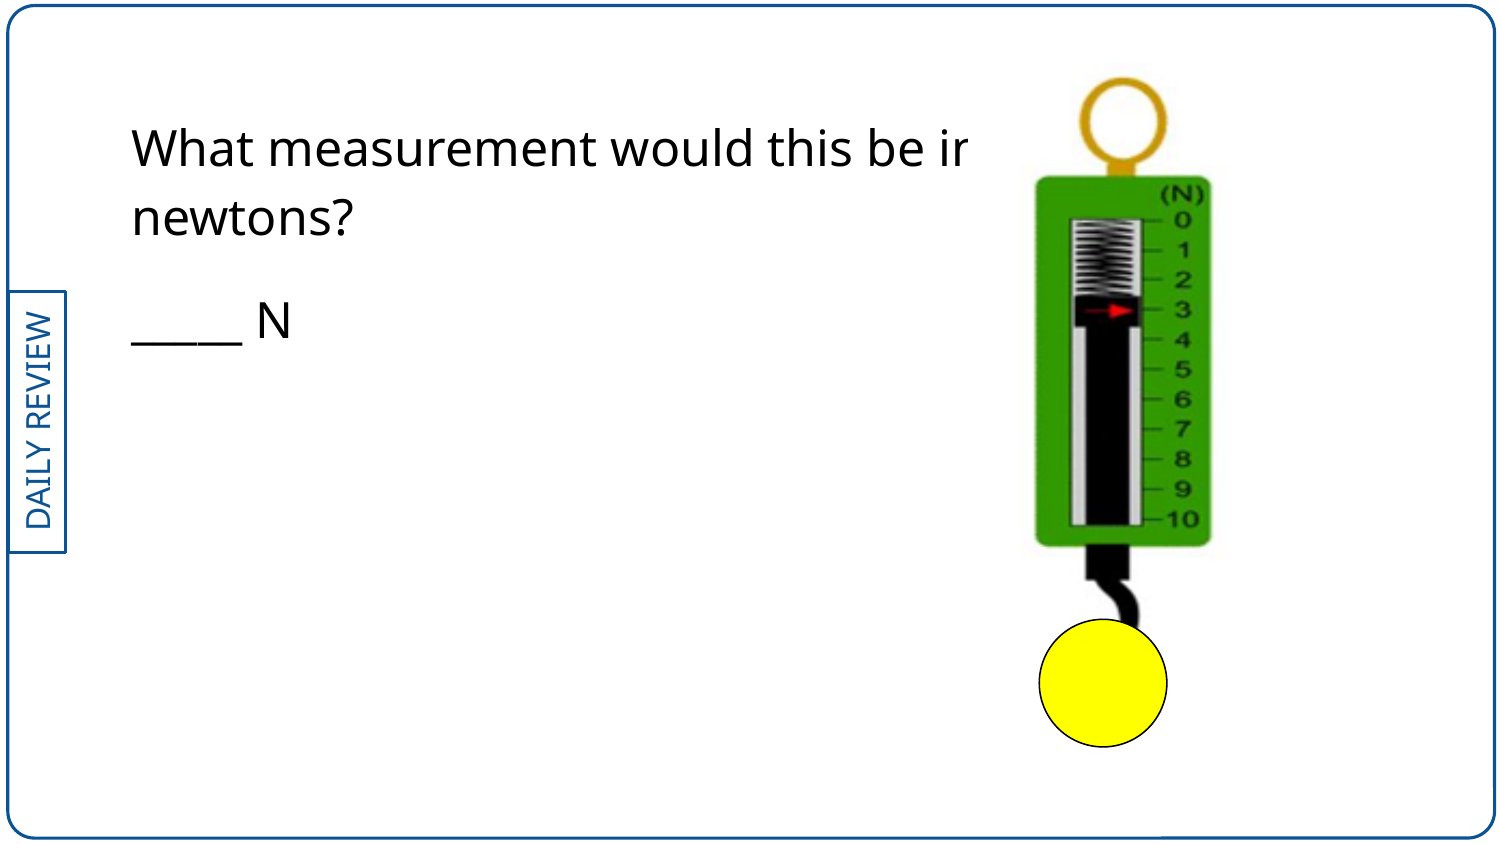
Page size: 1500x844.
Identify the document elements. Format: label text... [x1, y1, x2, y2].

picture [967, 62, 1262, 782]
list What measurement would this be in newtons? _____ N [116, 92, 962, 765]
